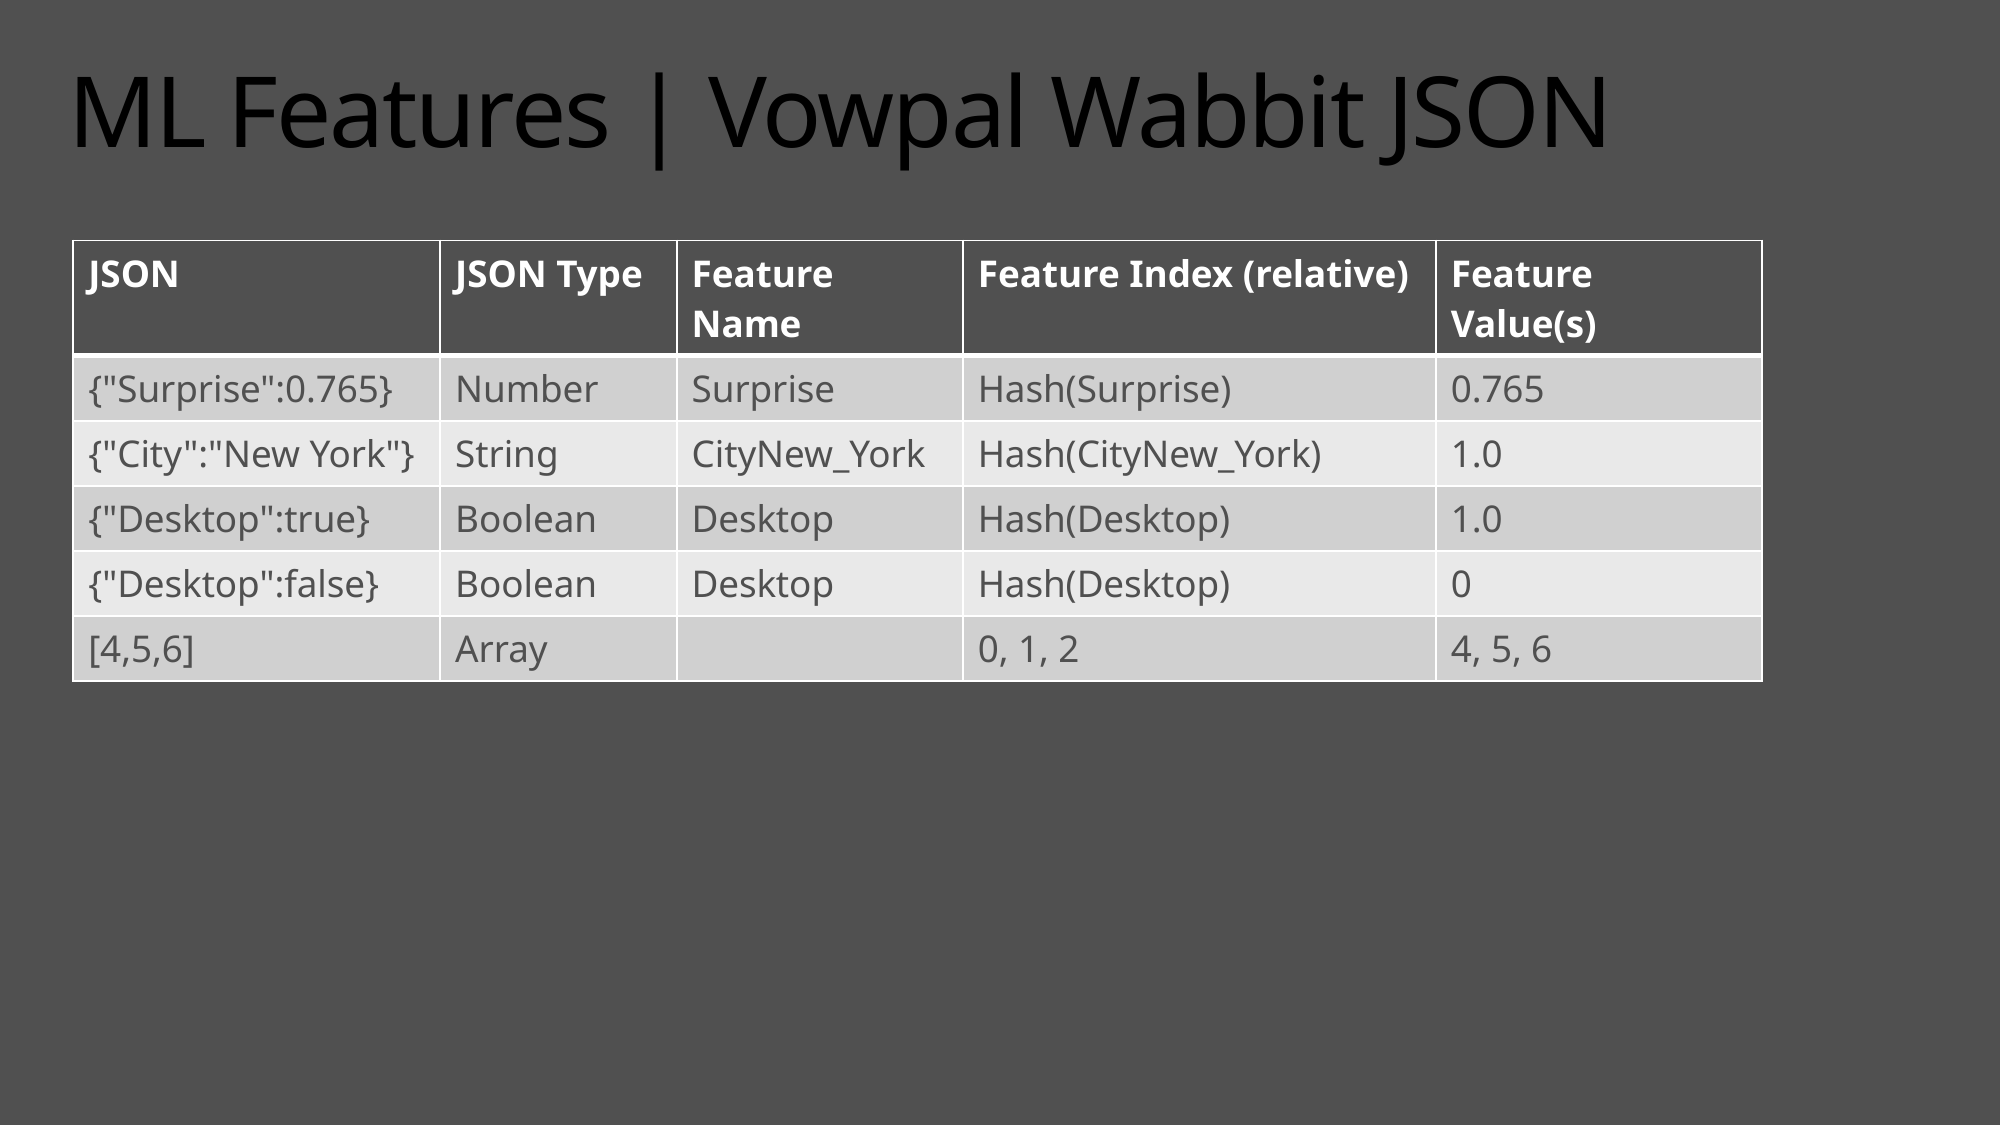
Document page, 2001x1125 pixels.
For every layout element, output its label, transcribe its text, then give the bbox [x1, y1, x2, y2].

table_cell Hash(Surprise) [964, 358, 1435, 420]
table_cell {"Desktop":false} [74, 552, 439, 615]
table_cell 0 [1437, 552, 1761, 615]
table_header JSON Type [441, 241, 676, 353]
table_cell {"Surprise":0.765} [74, 358, 439, 420]
table_cell {"Desktop":true} [74, 487, 439, 550]
table_cell Array [441, 617, 676, 680]
table_cell Hash(CityNew_York) [964, 422, 1435, 485]
table_header JSON [74, 241, 439, 353]
table_cell CityNew_York [678, 422, 962, 485]
title ML Features | Vowpal Wabbit JSON [44, 47, 1957, 196]
table_header Feature Index (relative) [964, 241, 1435, 353]
table_cell [4,5,6] [74, 617, 439, 680]
table_cell 4, 5, 6 [1437, 617, 1761, 680]
table_cell Hash(Desktop) [964, 487, 1435, 550]
table_header Feature Name [678, 241, 962, 353]
table_cell [678, 617, 962, 680]
table_cell 0.765 [1437, 358, 1761, 420]
table_cell Boolean [441, 552, 676, 615]
table_cell Hash(Desktop) [964, 552, 1435, 615]
table_cell Desktop [678, 487, 962, 550]
table_cell Boolean [441, 487, 676, 550]
table_cell Desktop [678, 552, 962, 615]
table_cell 1.0 [1437, 422, 1761, 485]
table_cell 1.0 [1437, 487, 1761, 550]
table_cell String [441, 422, 676, 485]
table_cell 0, 1, 2 [964, 617, 1435, 680]
table_cell {"City":"New York"} [74, 422, 439, 485]
table_cell Surprise [678, 358, 962, 420]
table_header Feature Value(s) [1437, 241, 1761, 353]
table_cell Number [441, 358, 676, 420]
